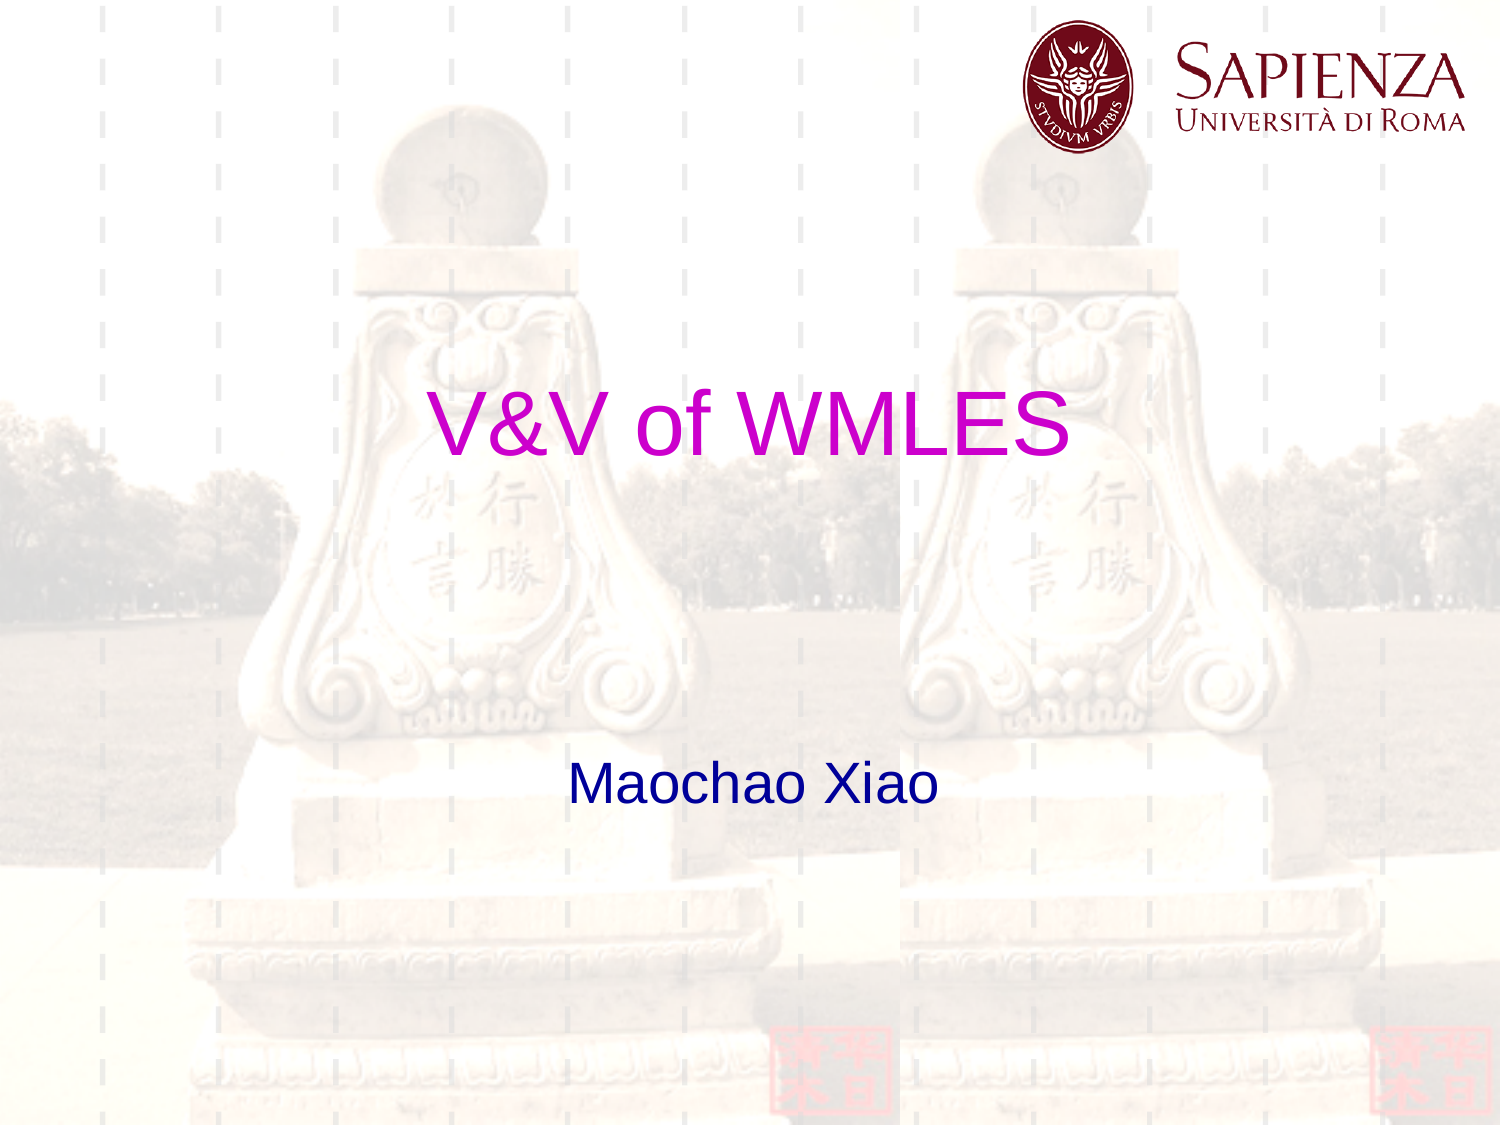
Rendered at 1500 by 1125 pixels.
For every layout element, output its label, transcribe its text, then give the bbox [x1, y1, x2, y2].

subtitle Maochao Xiao [34, 647, 1441, 978]
title V&V of WMLES [24, 224, 1475, 613]
picture [987, 0, 1500, 259]
